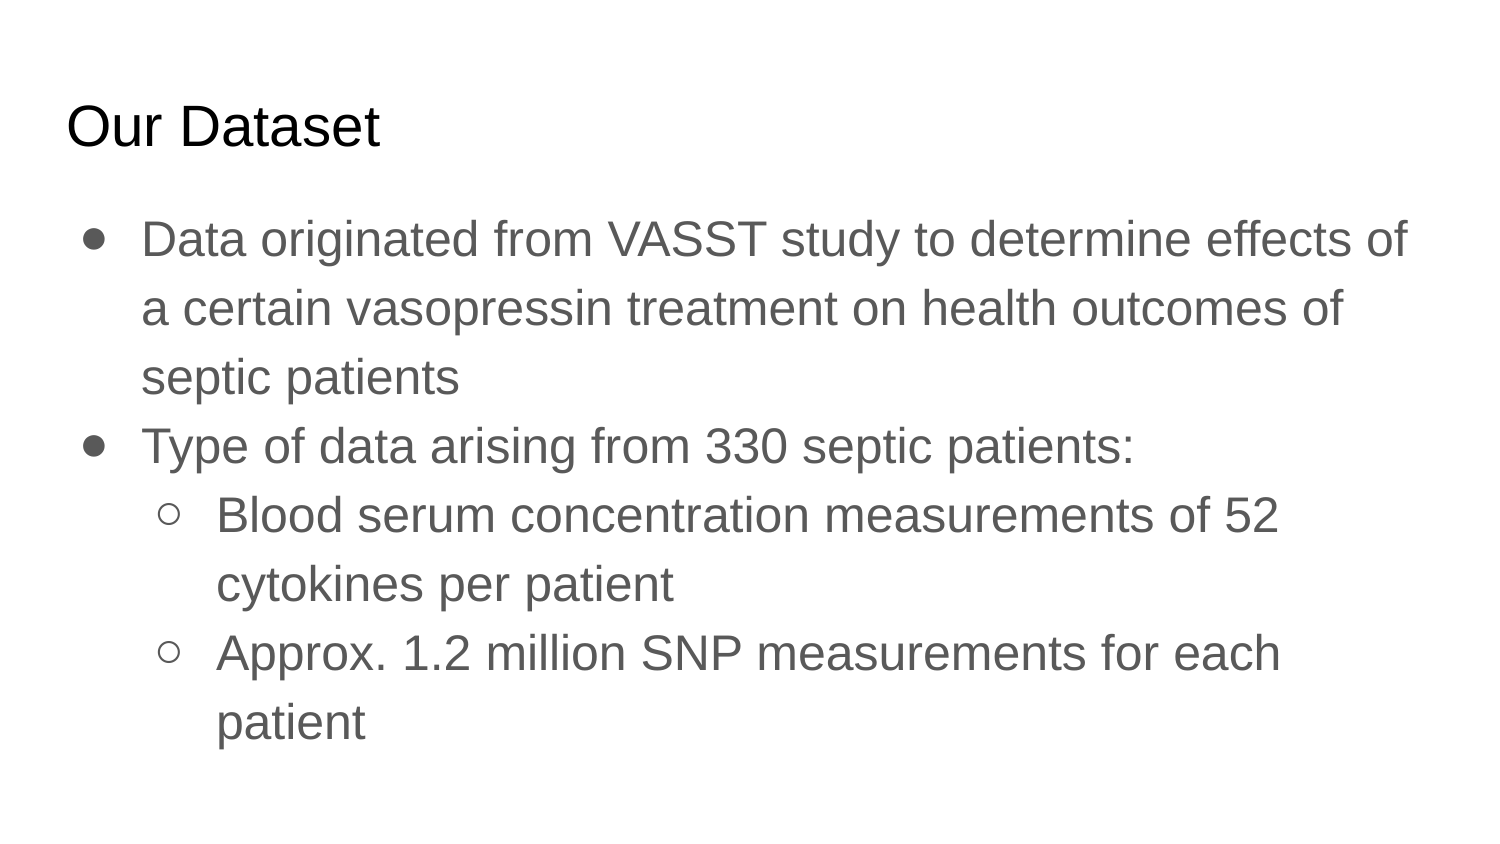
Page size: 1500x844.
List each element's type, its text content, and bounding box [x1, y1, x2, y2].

list Data originated from VASST study to determine effects of a certain vasopressin treatment on health outcomes of septic patients Type of data arising from 330 septic patients: Blood serum concentration measurements of 52 cytokines per patient Approx. 1.2 million SNP measurements for each patient [51, 182, 1449, 744]
title Our Dataset [51, 72, 1449, 167]
